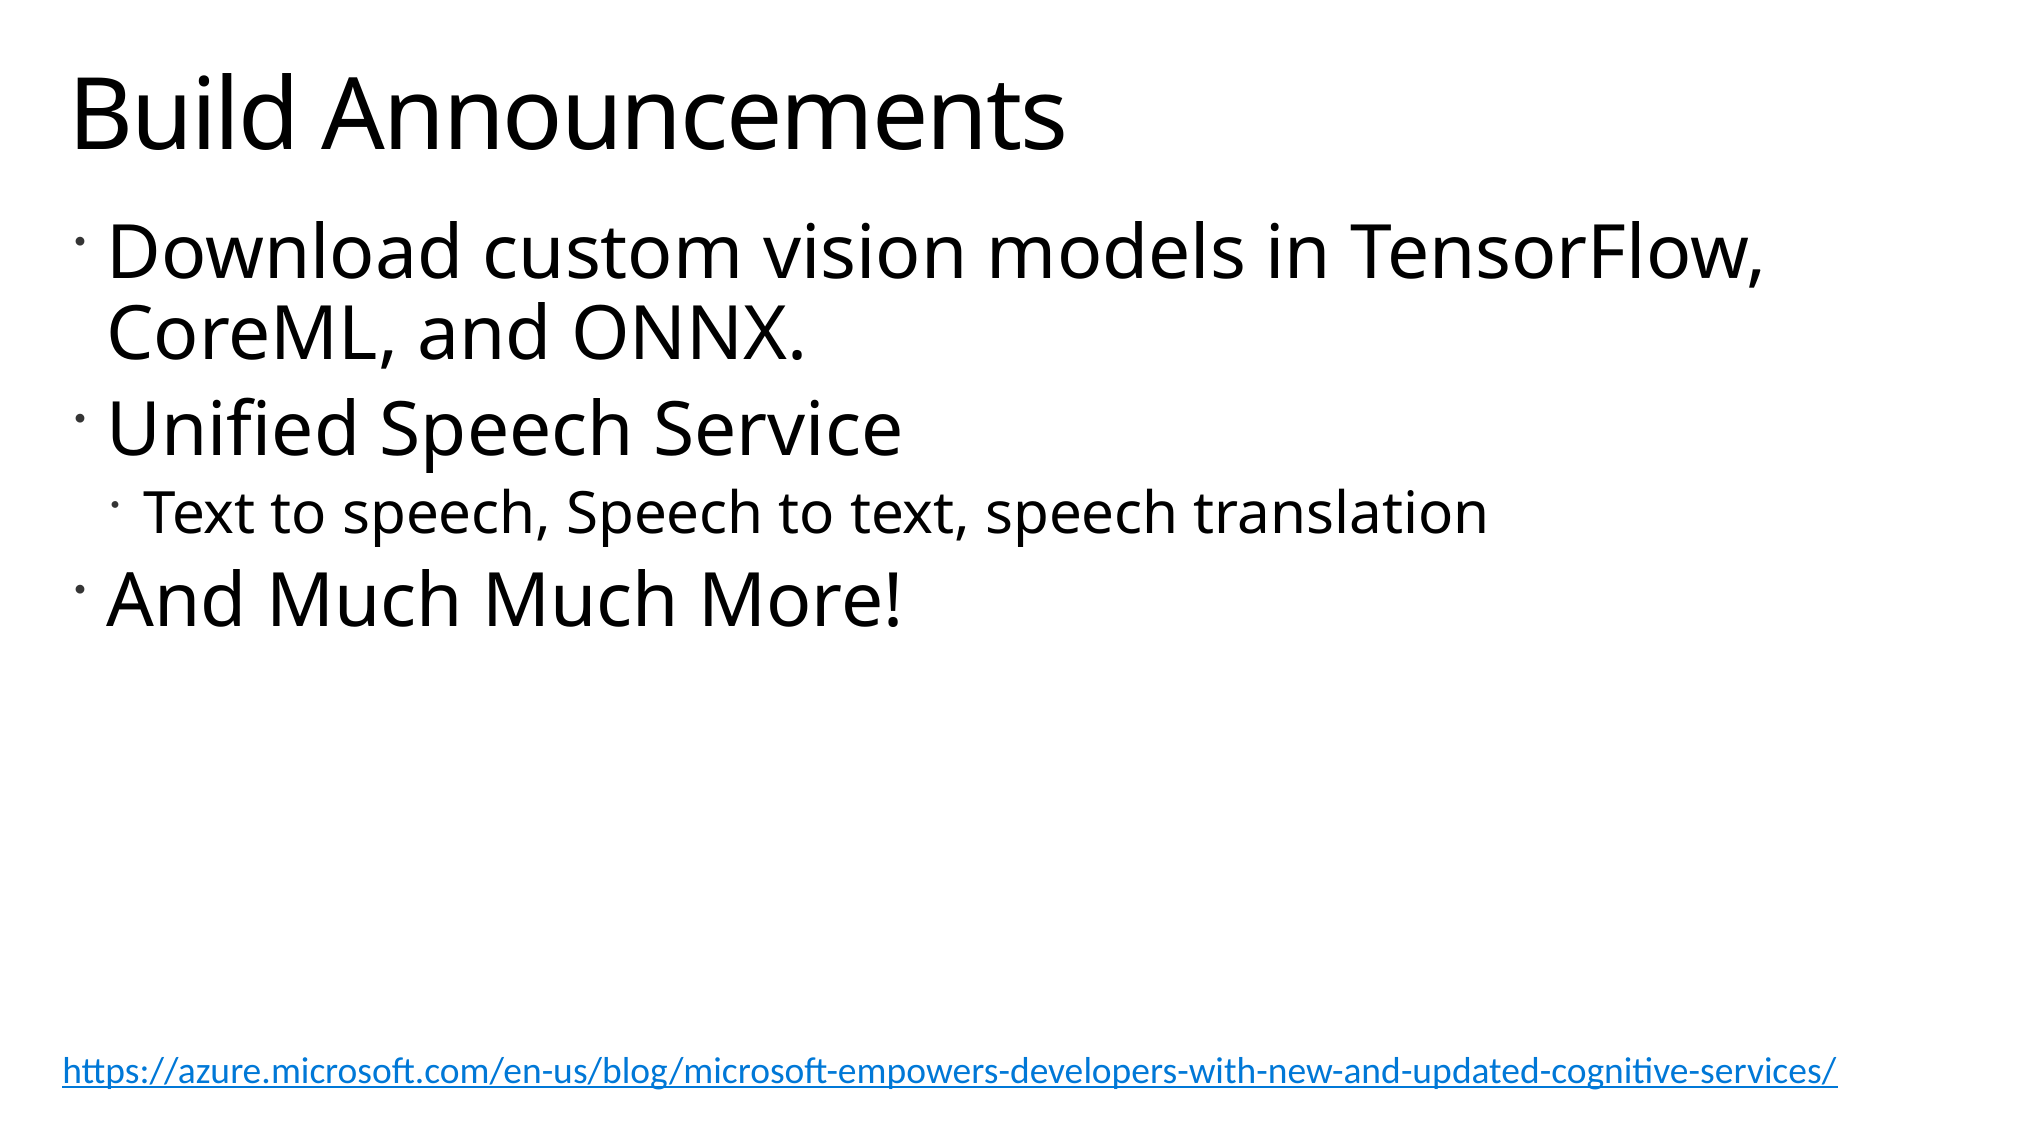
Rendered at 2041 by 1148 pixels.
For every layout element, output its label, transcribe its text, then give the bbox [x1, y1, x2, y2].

list Download custom vision models in TensorFlow, CoreML, and ONNX. Unified Speech Service Text to speech, Speech to text, speech translation And Much Much More! [45, 198, 1996, 671]
text_box https://azure.microsoft.com/en-us/blog/microsoft-empowers-developers-with-new-and-updated-cognitive-services/ [47, 1038, 1948, 1099]
title Build Announcements [45, 48, 1996, 198]
